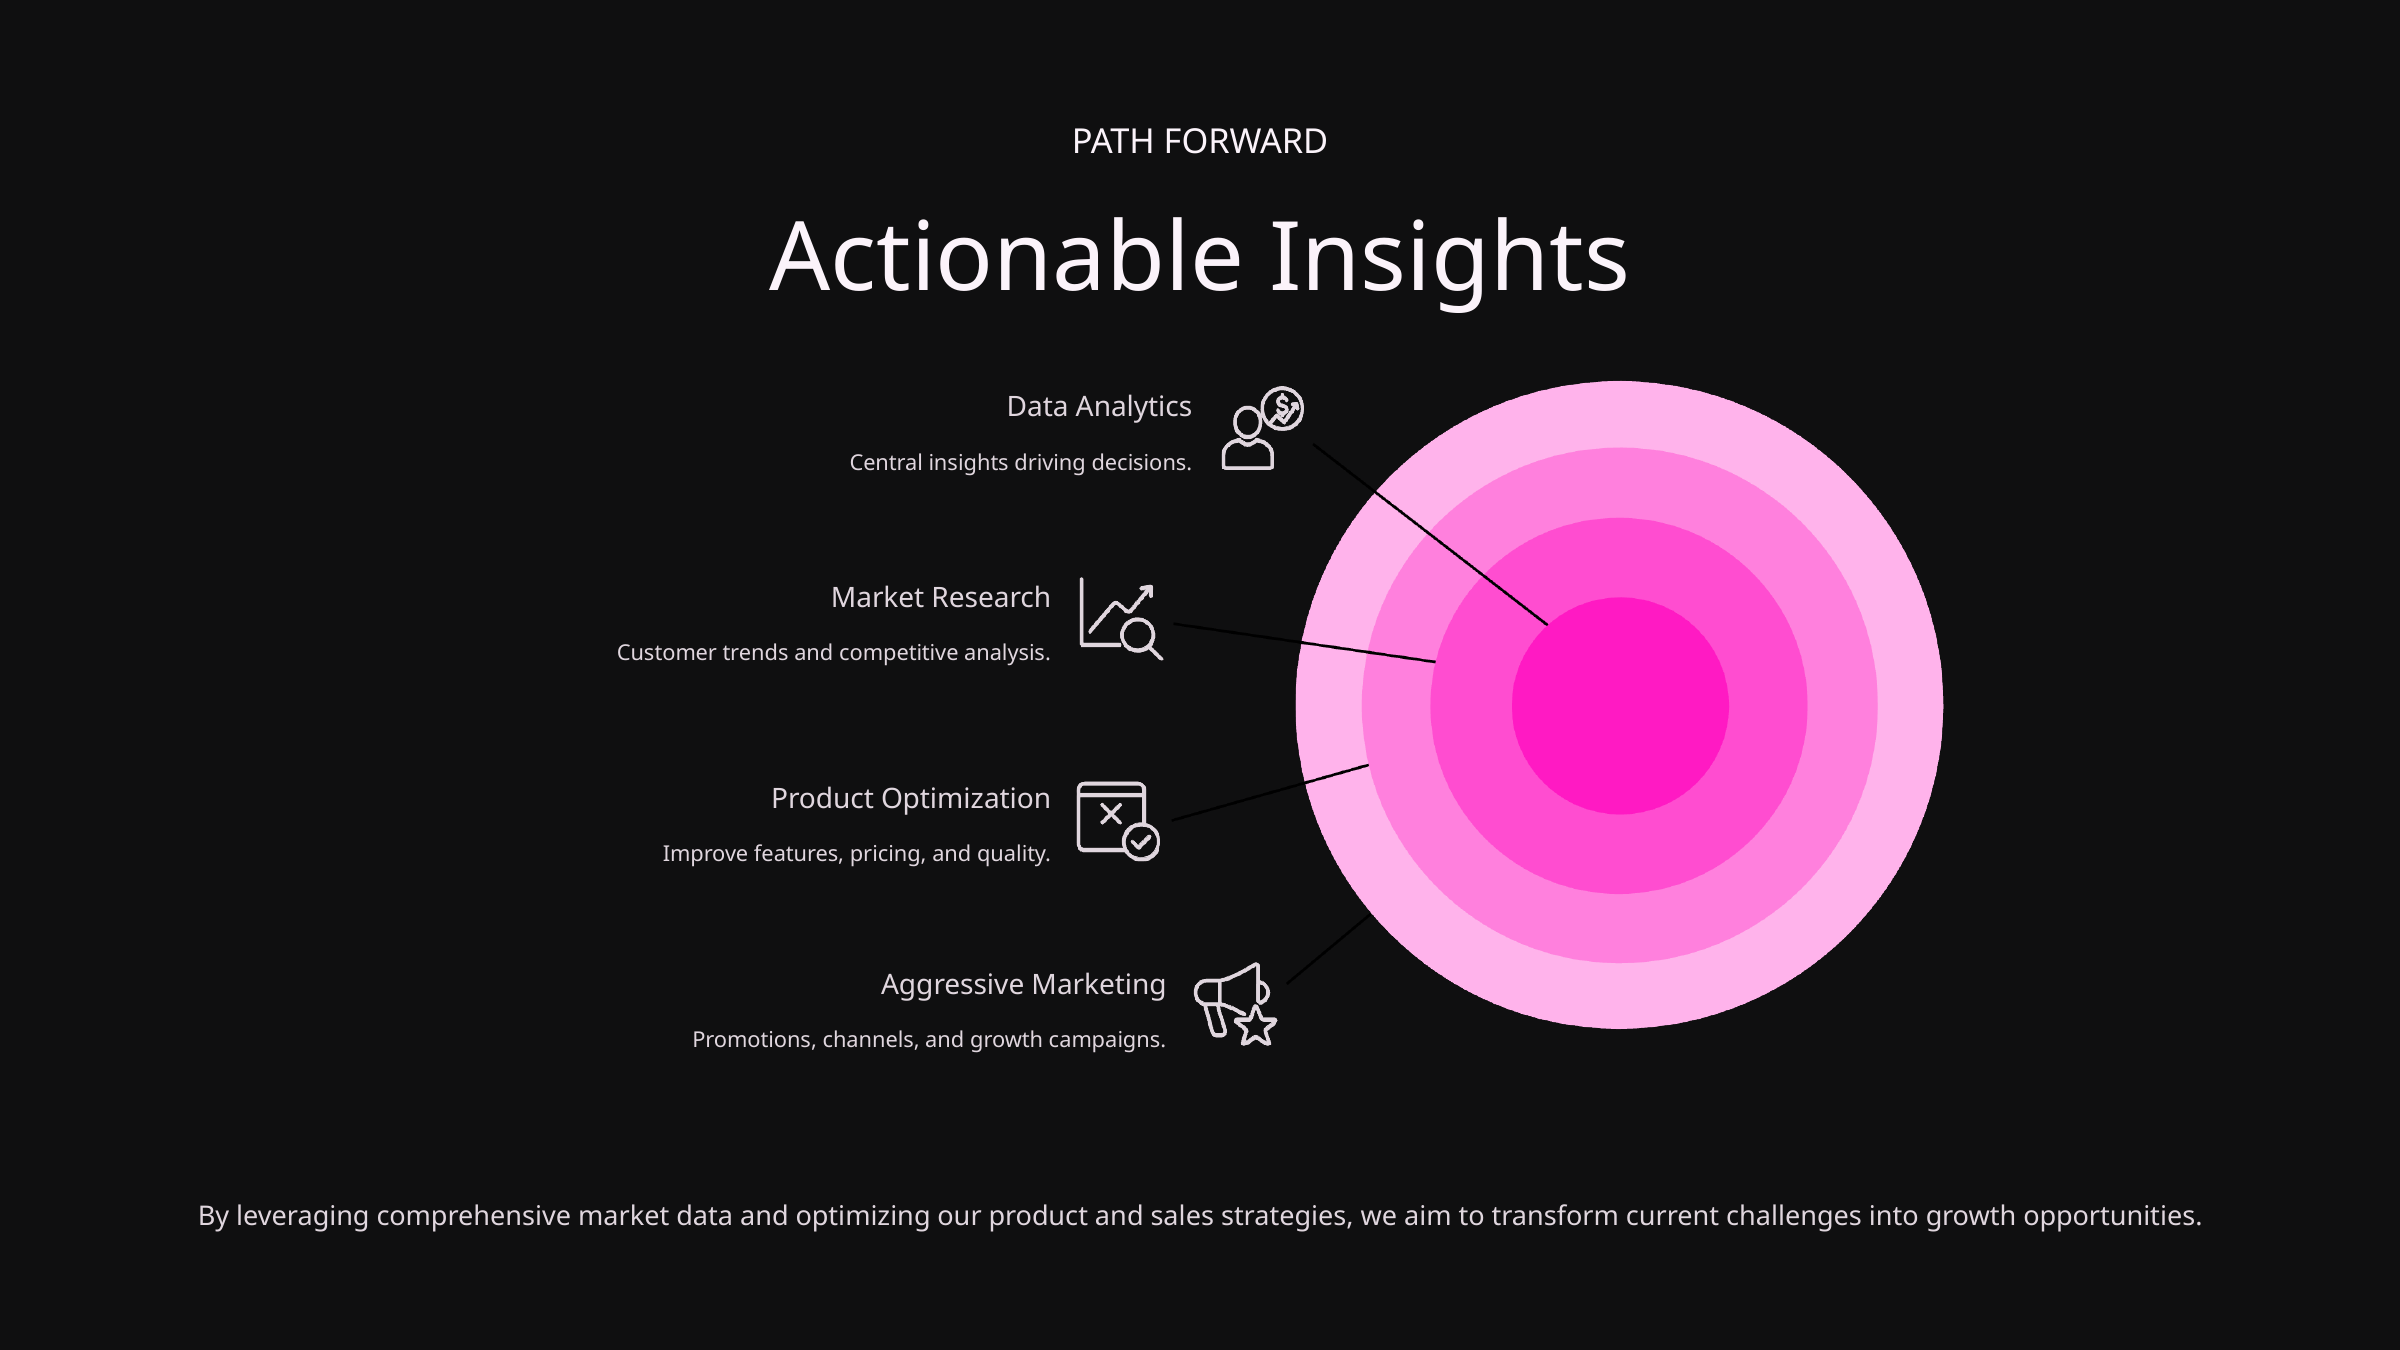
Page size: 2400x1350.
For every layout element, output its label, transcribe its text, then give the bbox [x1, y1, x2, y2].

text_box PATH FORWARD [1025, 117, 1375, 162]
picture [427, 351, 1973, 1156]
text_box Actionable Insights [651, 189, 1749, 310]
text_box By leveraging comprehensive market data and optimizing our product and sales strategies, we aim to transform current challenges into growth opportunities. [130, 1187, 2270, 1233]
